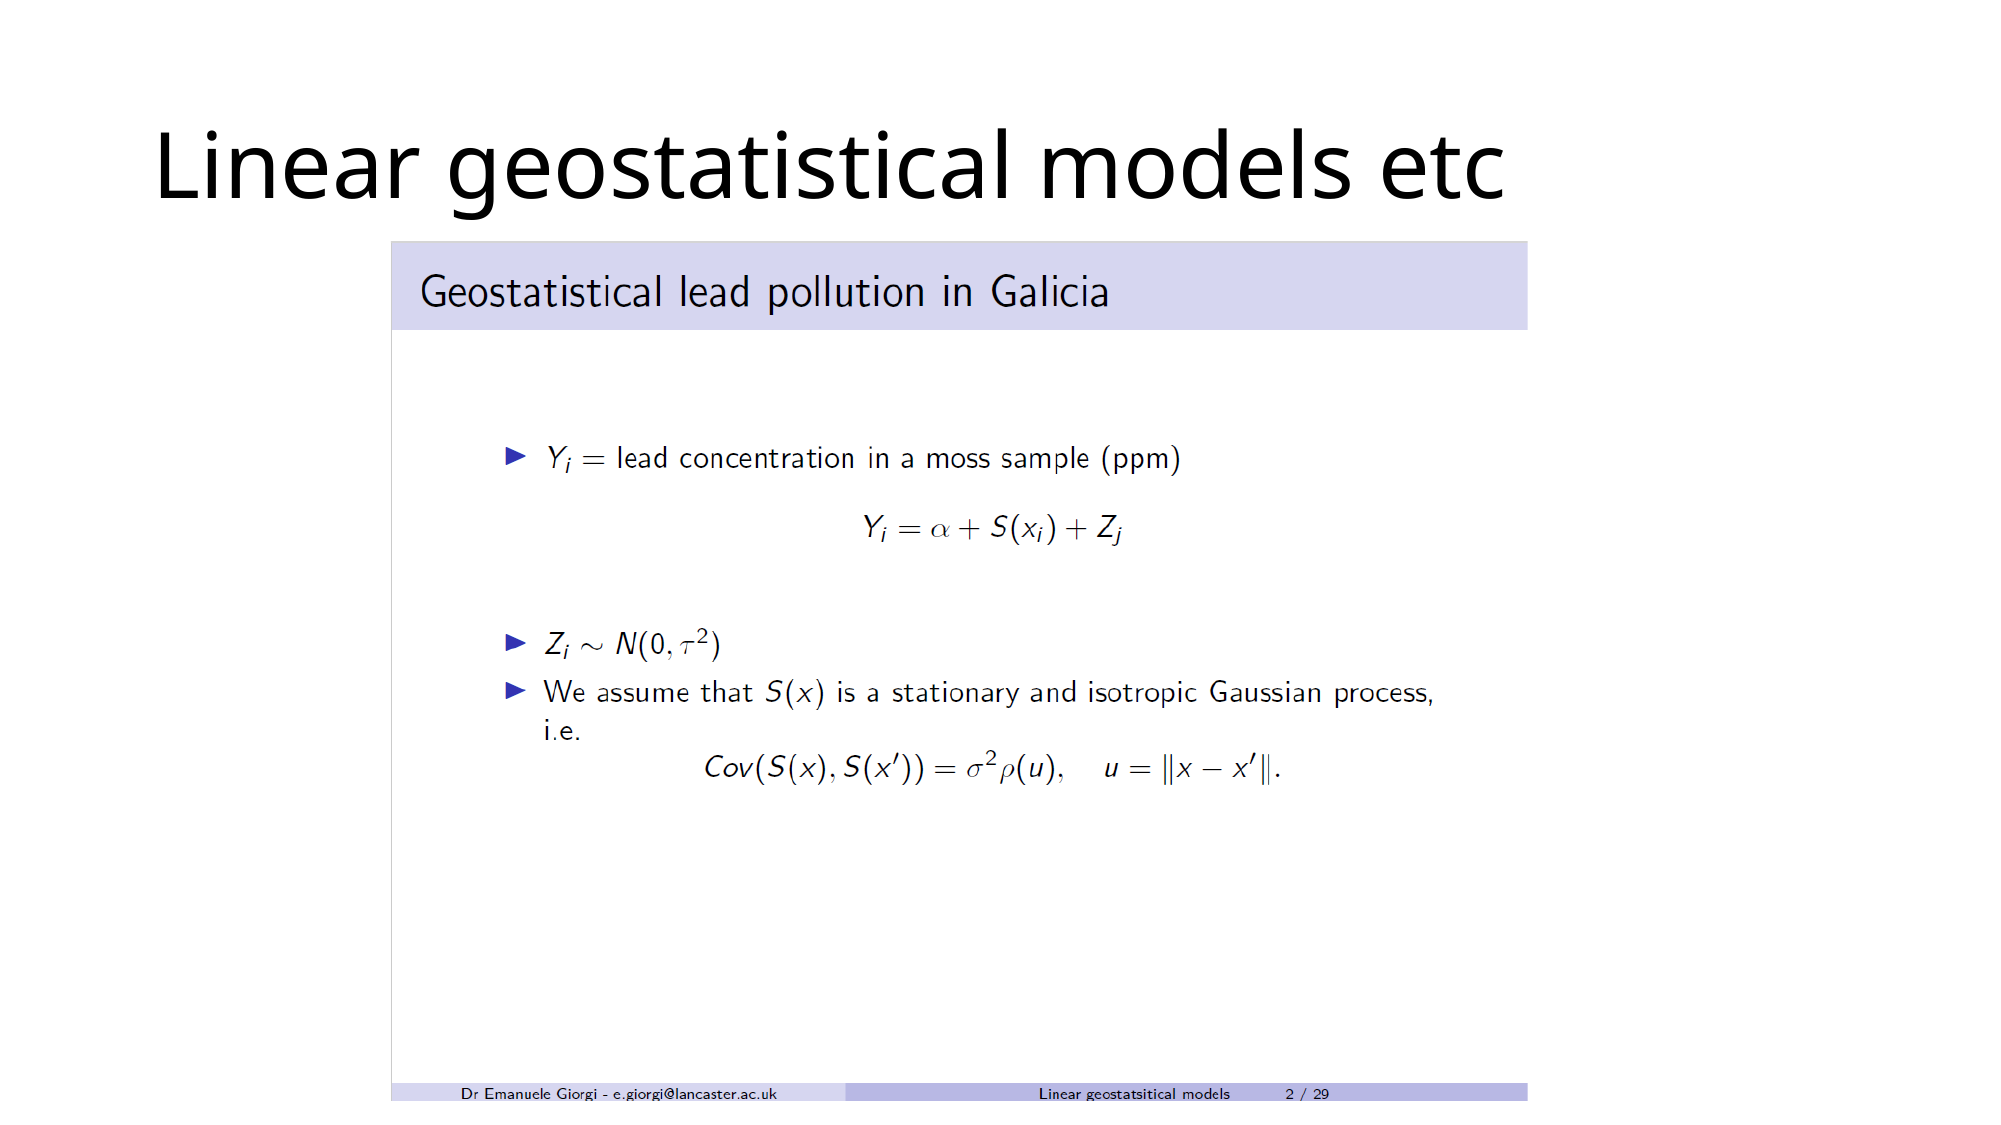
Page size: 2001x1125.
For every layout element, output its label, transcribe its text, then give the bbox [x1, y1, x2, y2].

title Linear geostatistical models etc [137, 59, 1863, 278]
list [390, 237, 1528, 1101]
